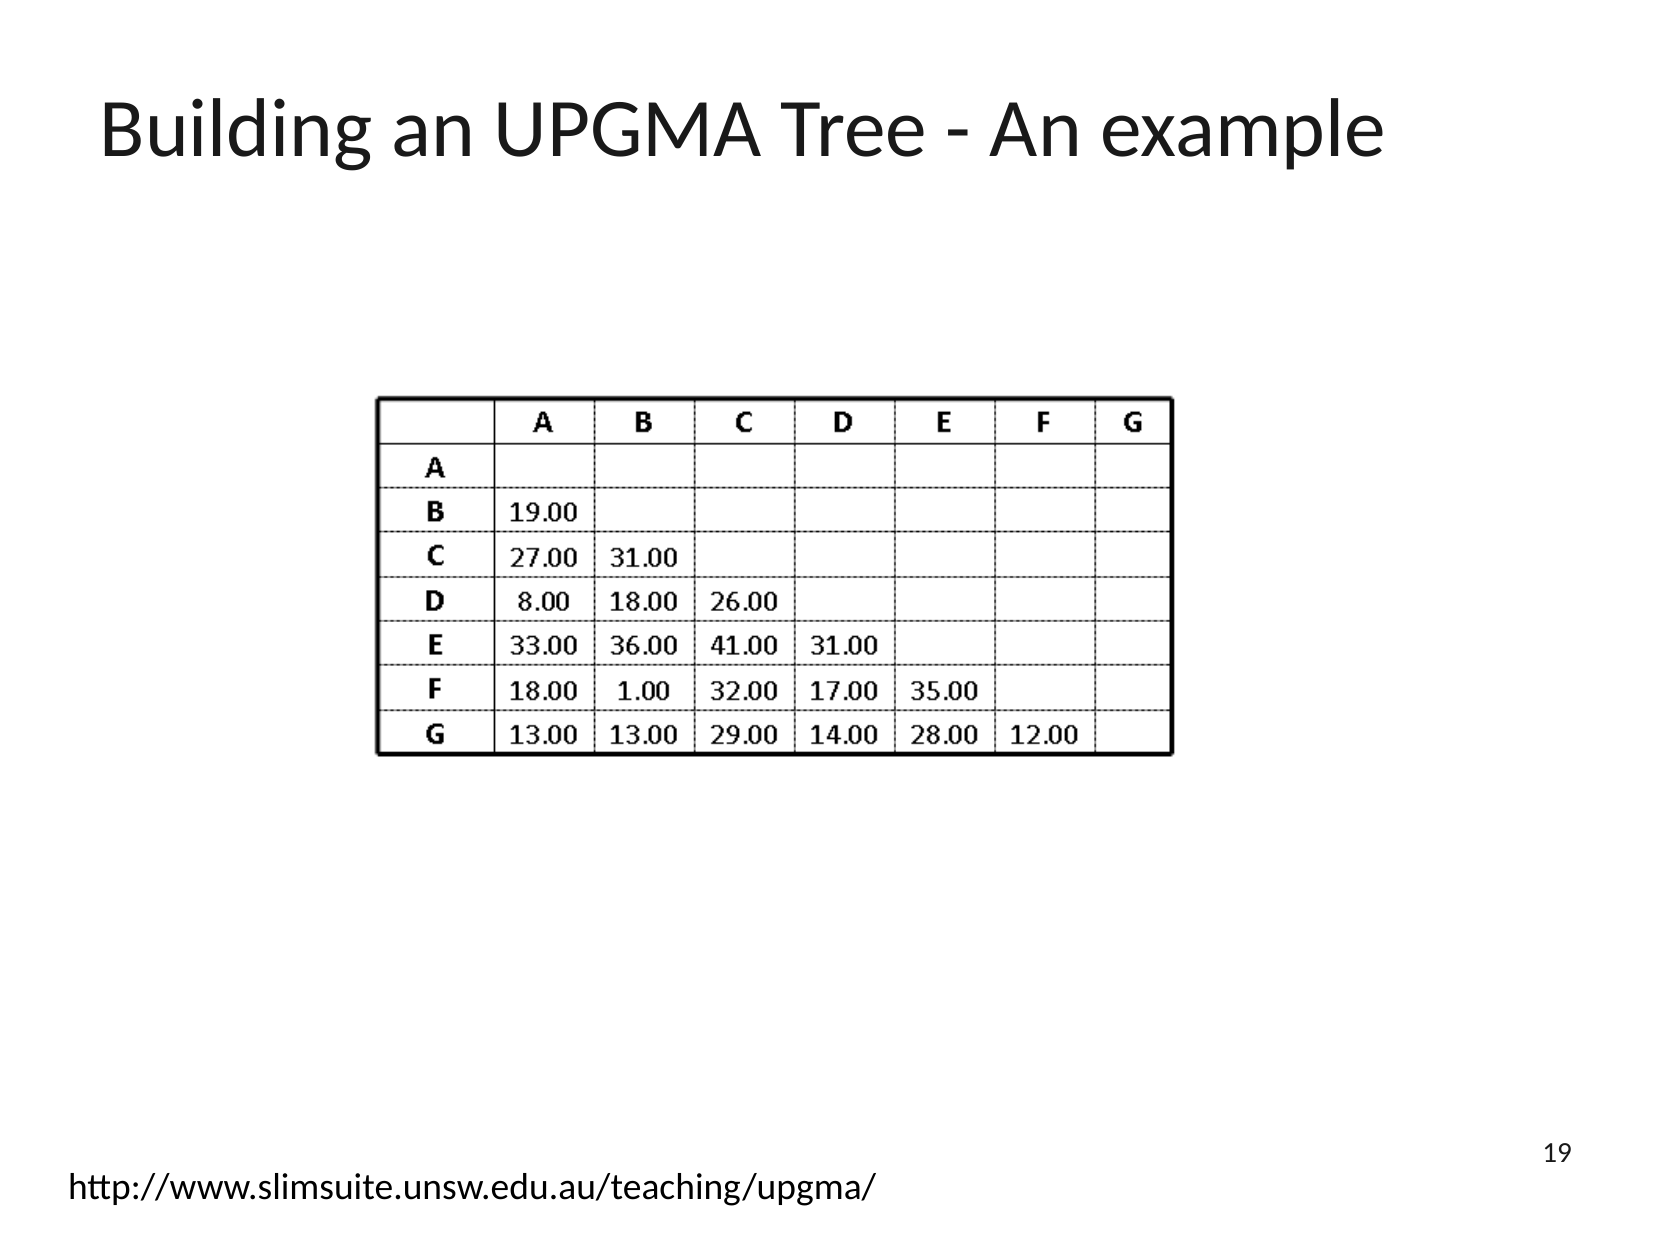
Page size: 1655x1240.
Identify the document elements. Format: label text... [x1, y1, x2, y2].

title Building an UPGMA Tree - An example [97, 71, 1557, 281]
text_box http://www.slimsuite.unsw.edu.au/teaching/upgma/ [53, 1154, 1077, 1215]
slide_number 19 [1535, 1127, 1579, 1240]
picture [360, 379, 1187, 774]
